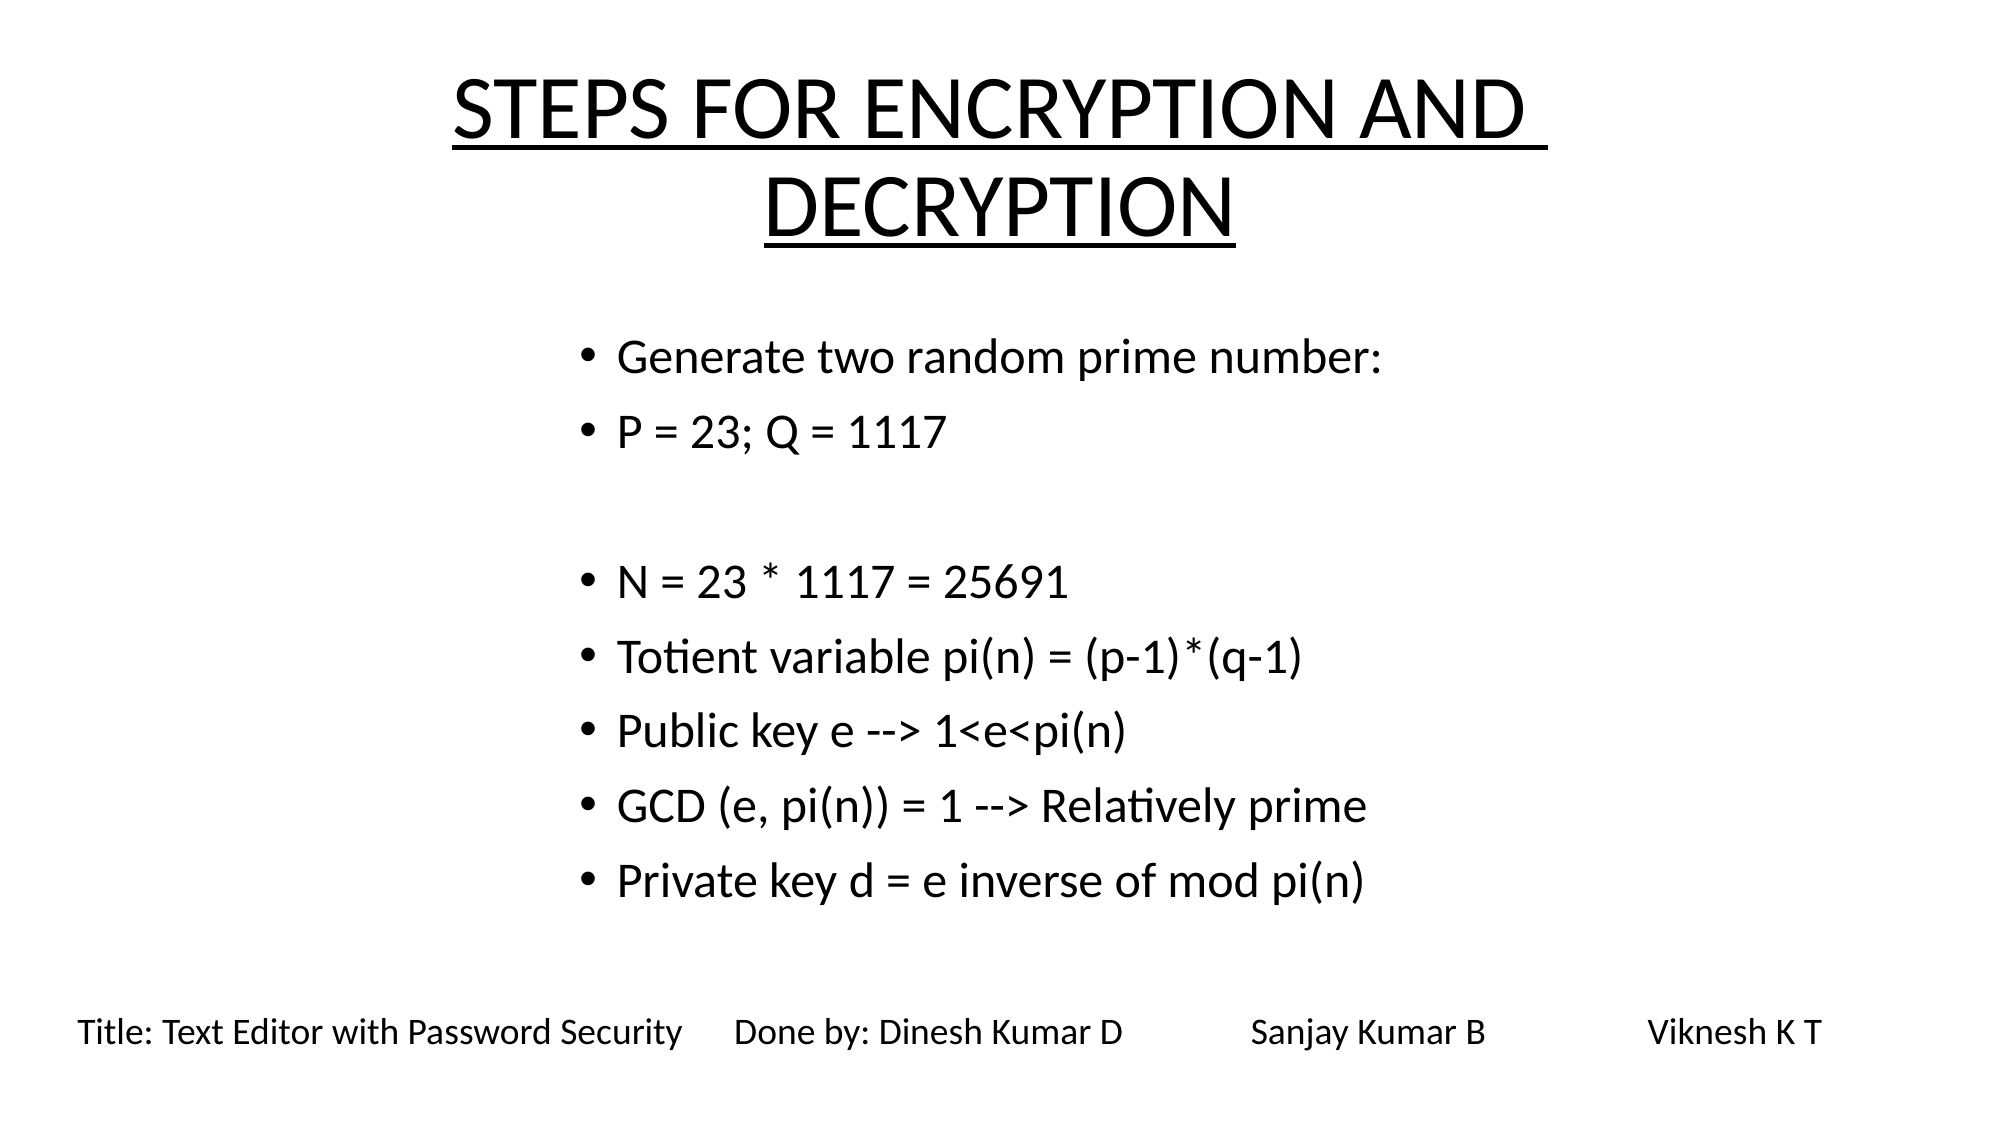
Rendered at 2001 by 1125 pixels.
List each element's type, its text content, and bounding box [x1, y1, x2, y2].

title STEPS FOR ENCRYPTION AND DECRYPTION [112, 52, 1888, 265]
list Generate two random prime number: P = 23; Q = 1117 N = 23 * 1117 = 25691 Totient variable pi(n) = (p-1)*(q-1) Public key e --> 1<e<pi(n) GCD (e, pi(n)) = 1 --> Relatively prime Private key d = e inverse of mod pi(n) [564, 323, 1436, 934]
text_box Title: Text Editor with Password Security Done by: Dinesh Kumar D Sanjay Kumar B Viknesh K T [62, 999, 1980, 1060]
